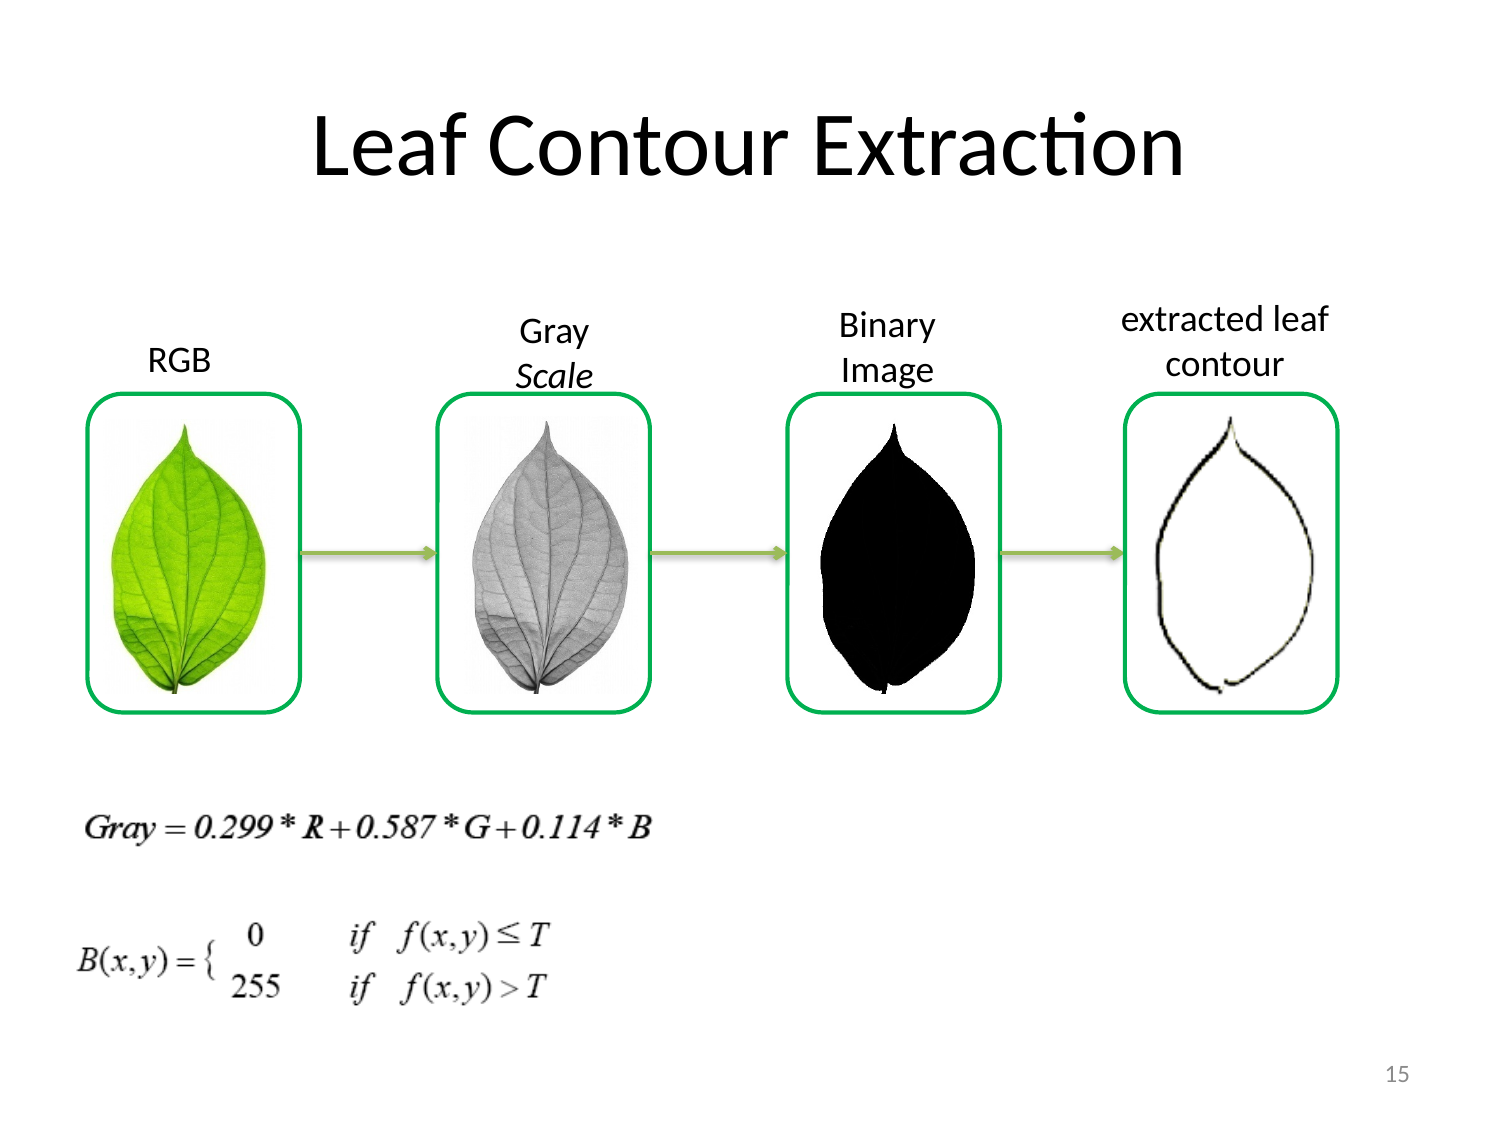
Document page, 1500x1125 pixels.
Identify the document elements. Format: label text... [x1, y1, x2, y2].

title Leaf Contour Extraction [75, 45, 1425, 233]
text_box [85, 391, 303, 715]
text_box [1122, 391, 1340, 704]
picture [74, 799, 676, 851]
picture [102, 418, 276, 694]
text_box [435, 391, 652, 715]
text_box Binary Image [798, 304, 977, 385]
text_box extracted leaf contour [1085, 298, 1365, 379]
text_box Gray Scale [494, 310, 615, 392]
picture [812, 417, 986, 694]
slide_number 15 [1074, 1042, 1425, 1103]
picture [74, 912, 563, 1013]
picture [463, 416, 638, 694]
picture [1137, 405, 1326, 710]
text_box [785, 391, 1003, 715]
text_box RGB [119, 317, 240, 398]
